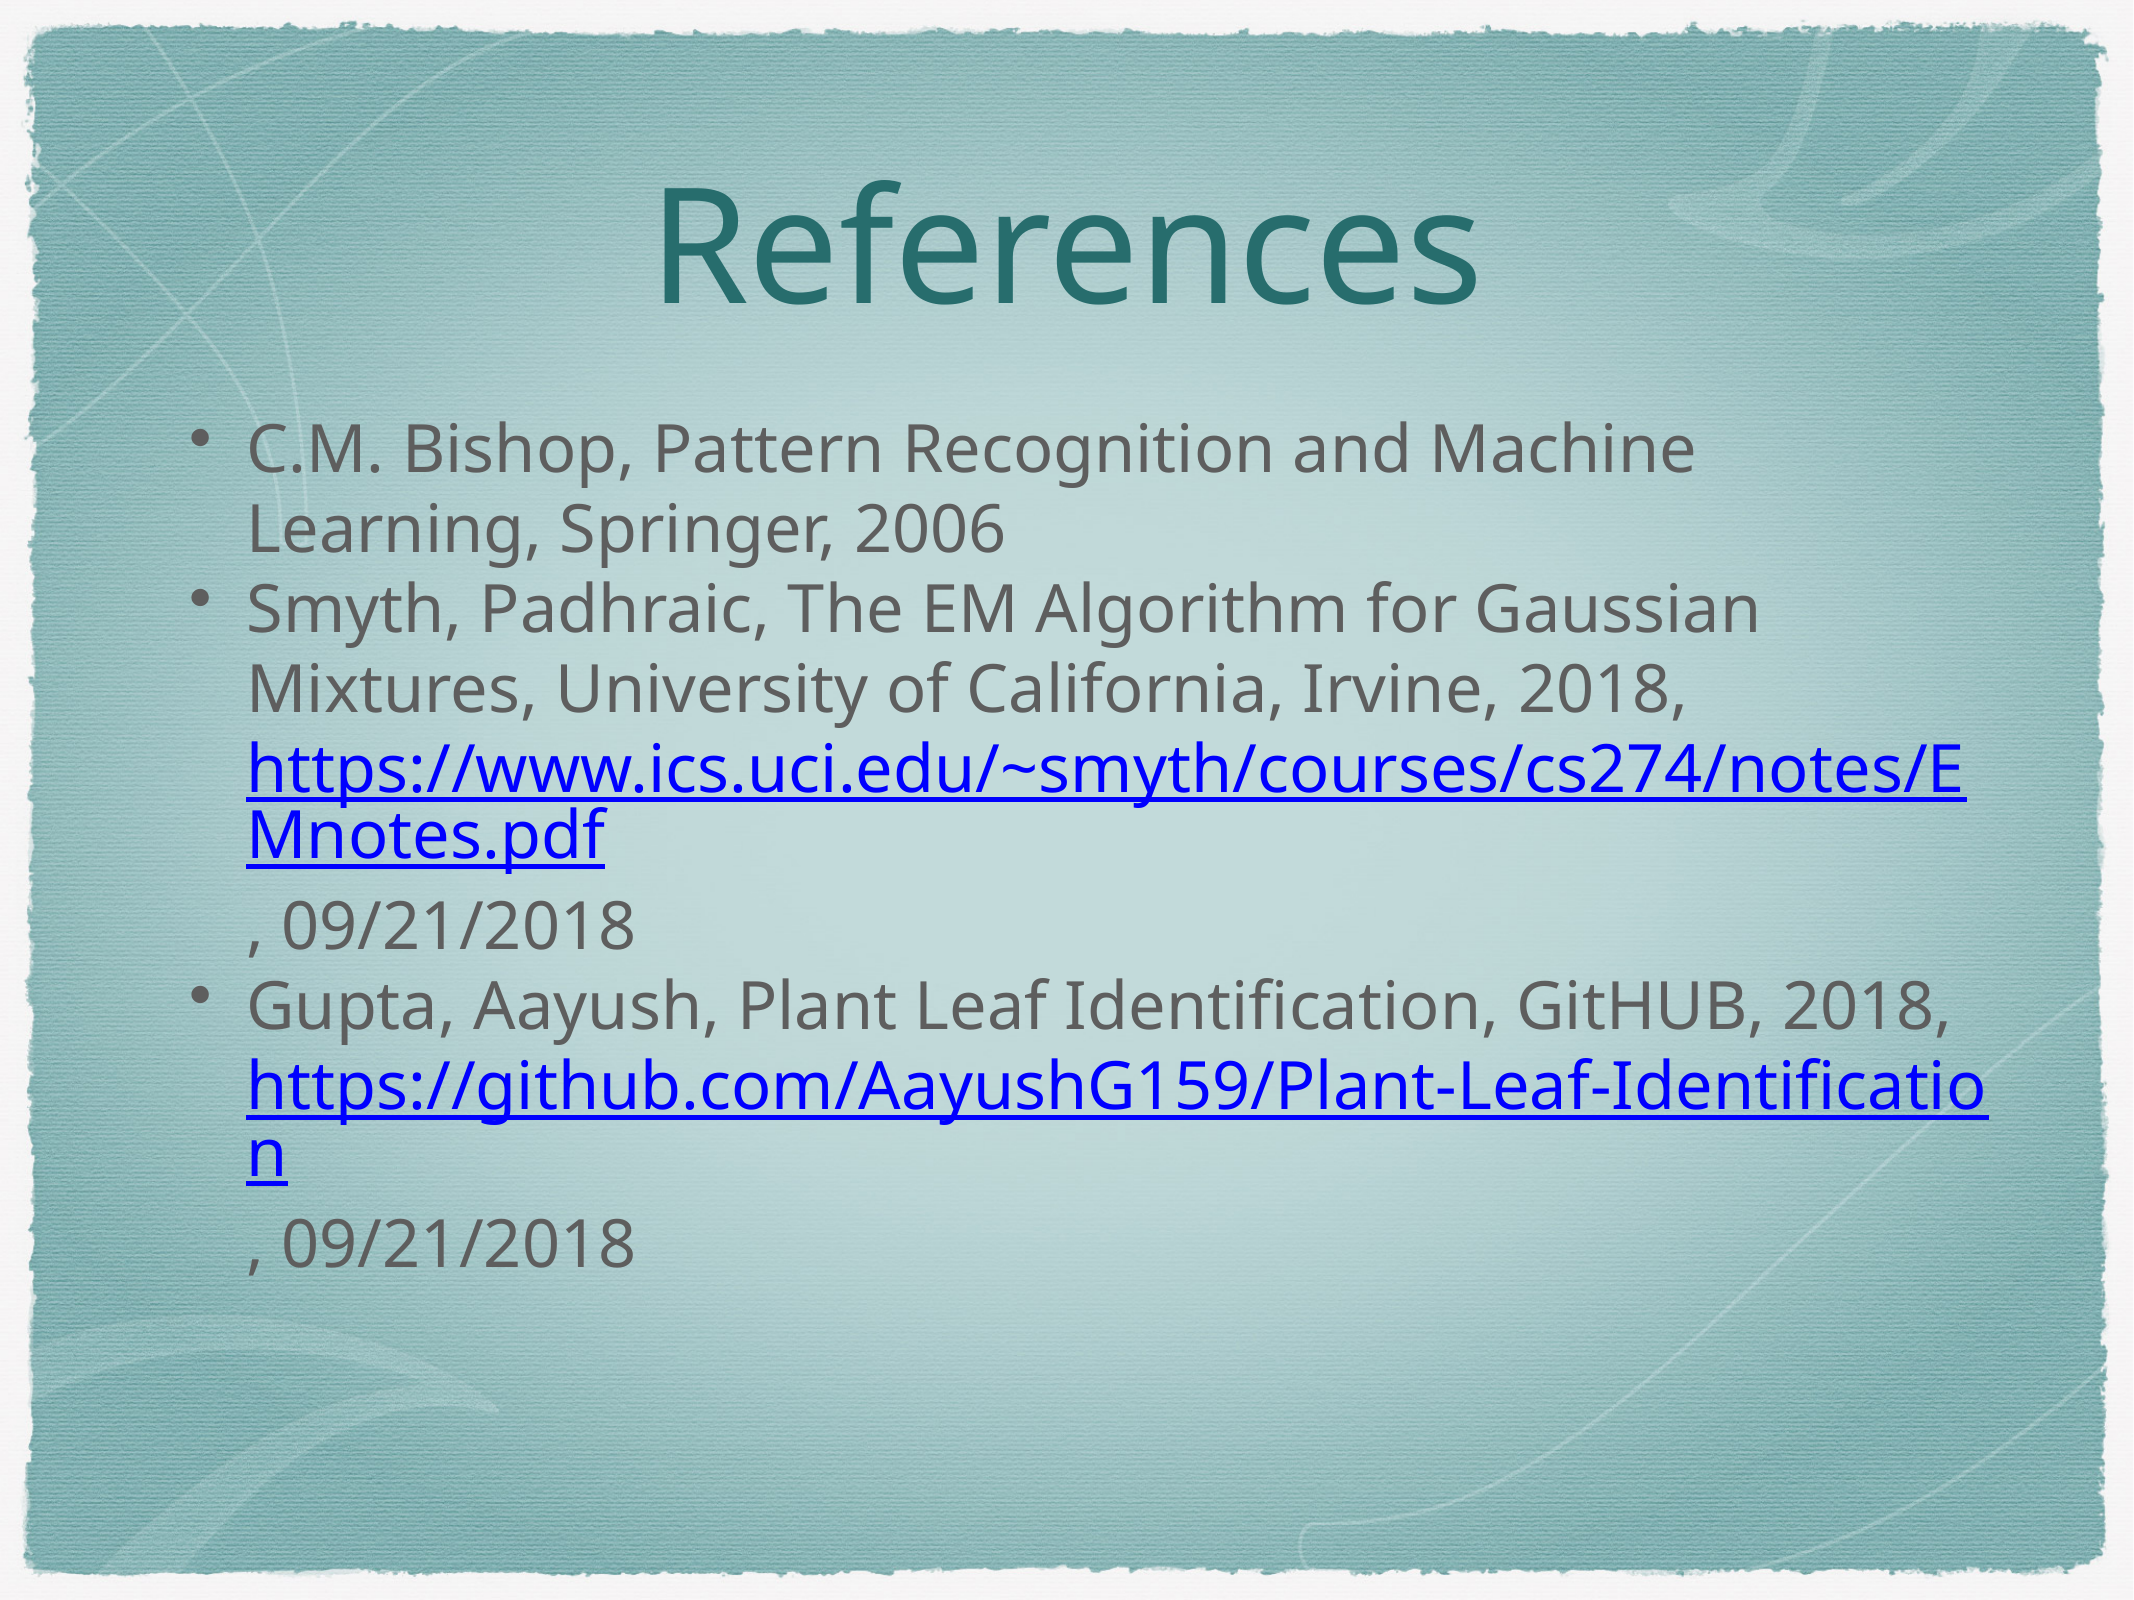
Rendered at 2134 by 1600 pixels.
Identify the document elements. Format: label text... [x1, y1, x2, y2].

subtitle C.M. Bishop, Pattern Recognition and Machine Learning, Springer, 2006 Smyth, Padhraic, The EM Algorithm for Gaussian Mixtures, University of California, Irvine, 2018, https://www.ics.uci.edu/~smyth/courses/cs274/notes/EMnotes.pdf, 09/21/2018 Gupta, Aayush, Plant Leaf Identification, GitHUB, 2018, https://github.com/AayushG159/Plant-Leaf-Identification, 09/21/2018 [128, 443, 2005, 1156]
title References [128, 142, 2005, 345]
picture [0, 0, 2134, 1600]
